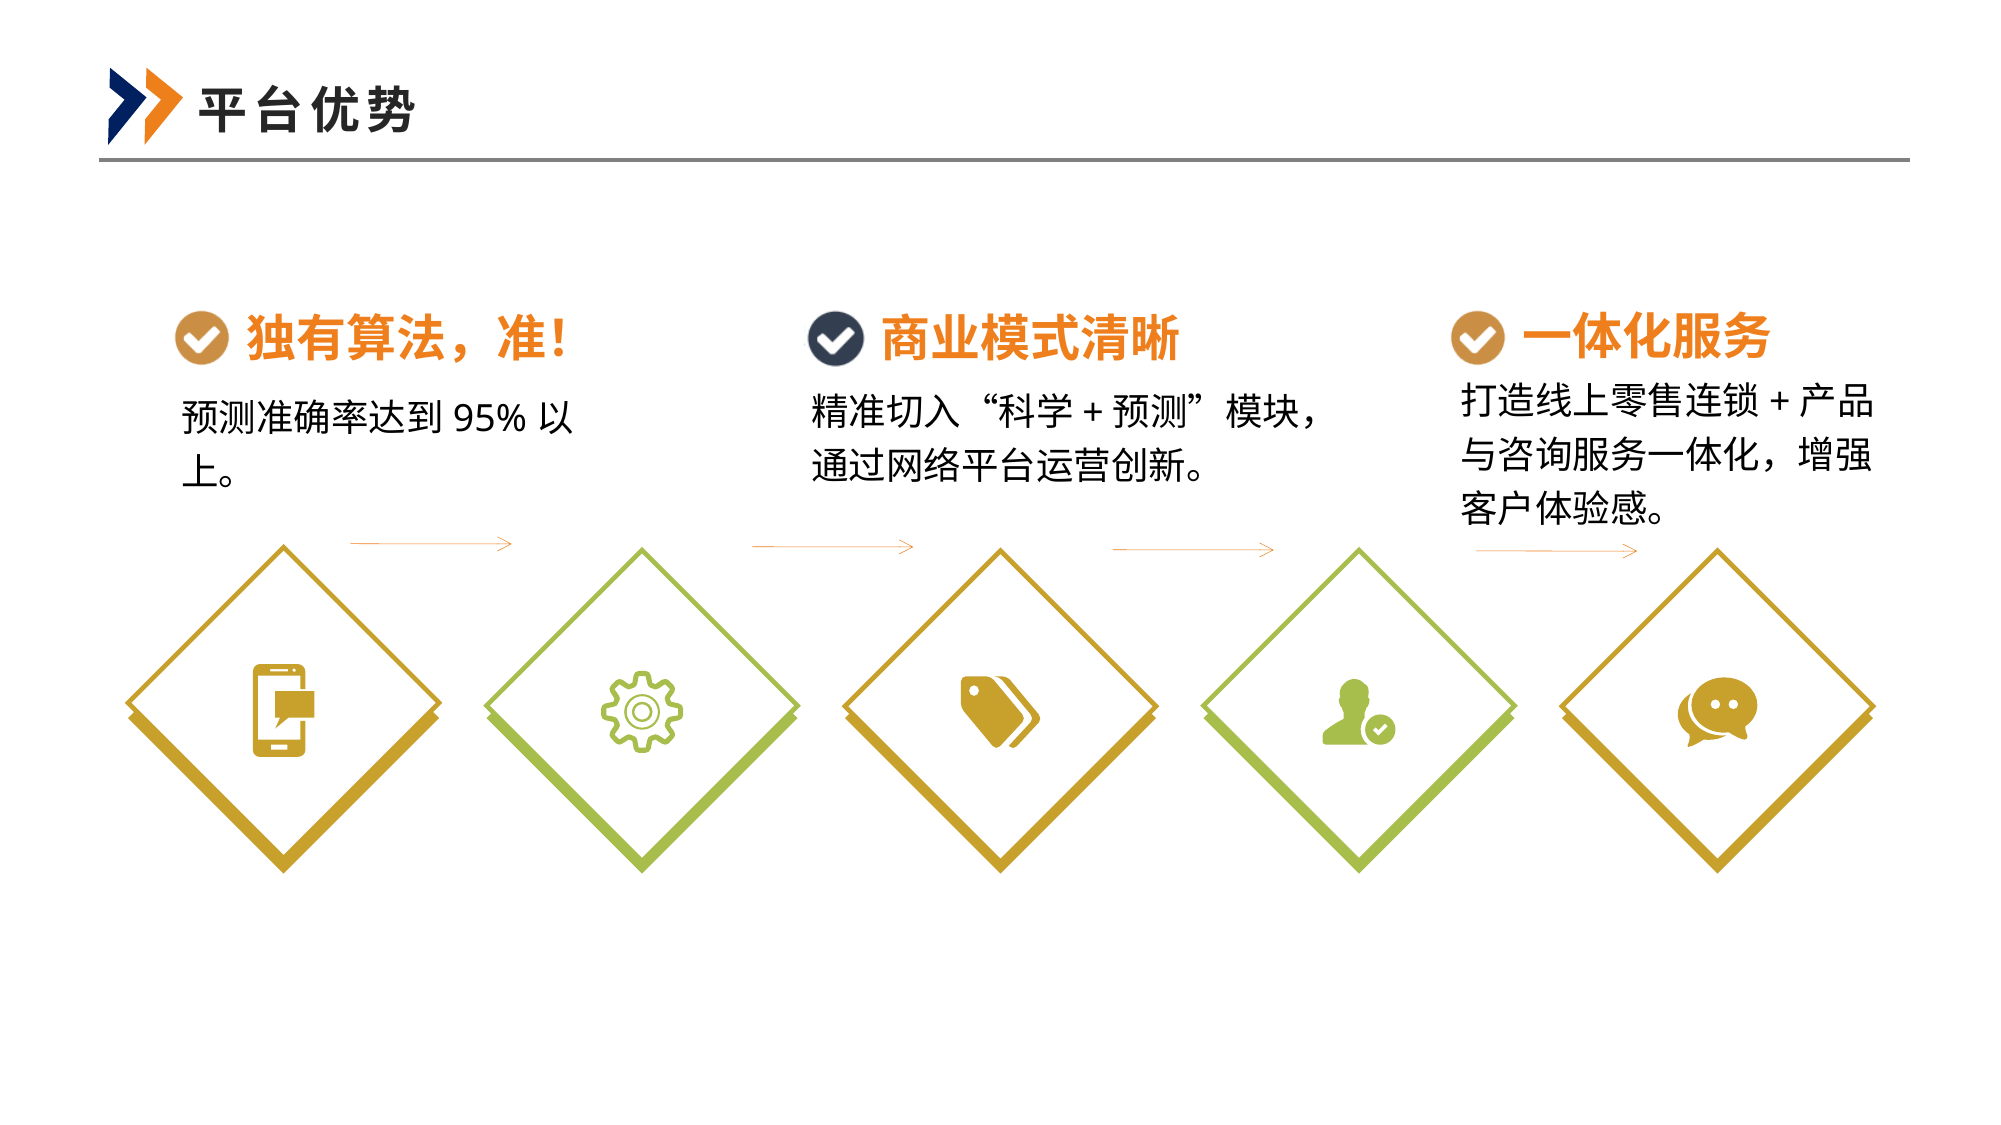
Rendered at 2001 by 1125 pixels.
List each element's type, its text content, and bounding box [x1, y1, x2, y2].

text_box [1560, 550, 1875, 864]
text_box [1322, 679, 1370, 745]
text_box [601, 670, 684, 753]
text_box [1365, 714, 1396, 745]
text_box [1560, 712, 1875, 876]
text_box [485, 550, 800, 863]
text_box [843, 550, 1158, 864]
text_box [485, 712, 800, 876]
text_box [1202, 712, 1517, 876]
text_box 平台优势 [182, 160, 518, 167]
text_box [85, 75, 170, 137]
text_box [1677, 693, 1727, 747]
text_box [994, 676, 1041, 748]
text_box [960, 676, 1024, 748]
text_box 平台优势 [182, 50, 518, 159]
text_box [843, 712, 1158, 876]
text_box [275, 691, 315, 729]
text_box [1202, 550, 1517, 863]
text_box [166, 285, 1893, 550]
text_box [126, 711, 441, 876]
text_box [252, 664, 306, 757]
text_box [126, 550, 441, 860]
text_box [1691, 677, 1758, 740]
